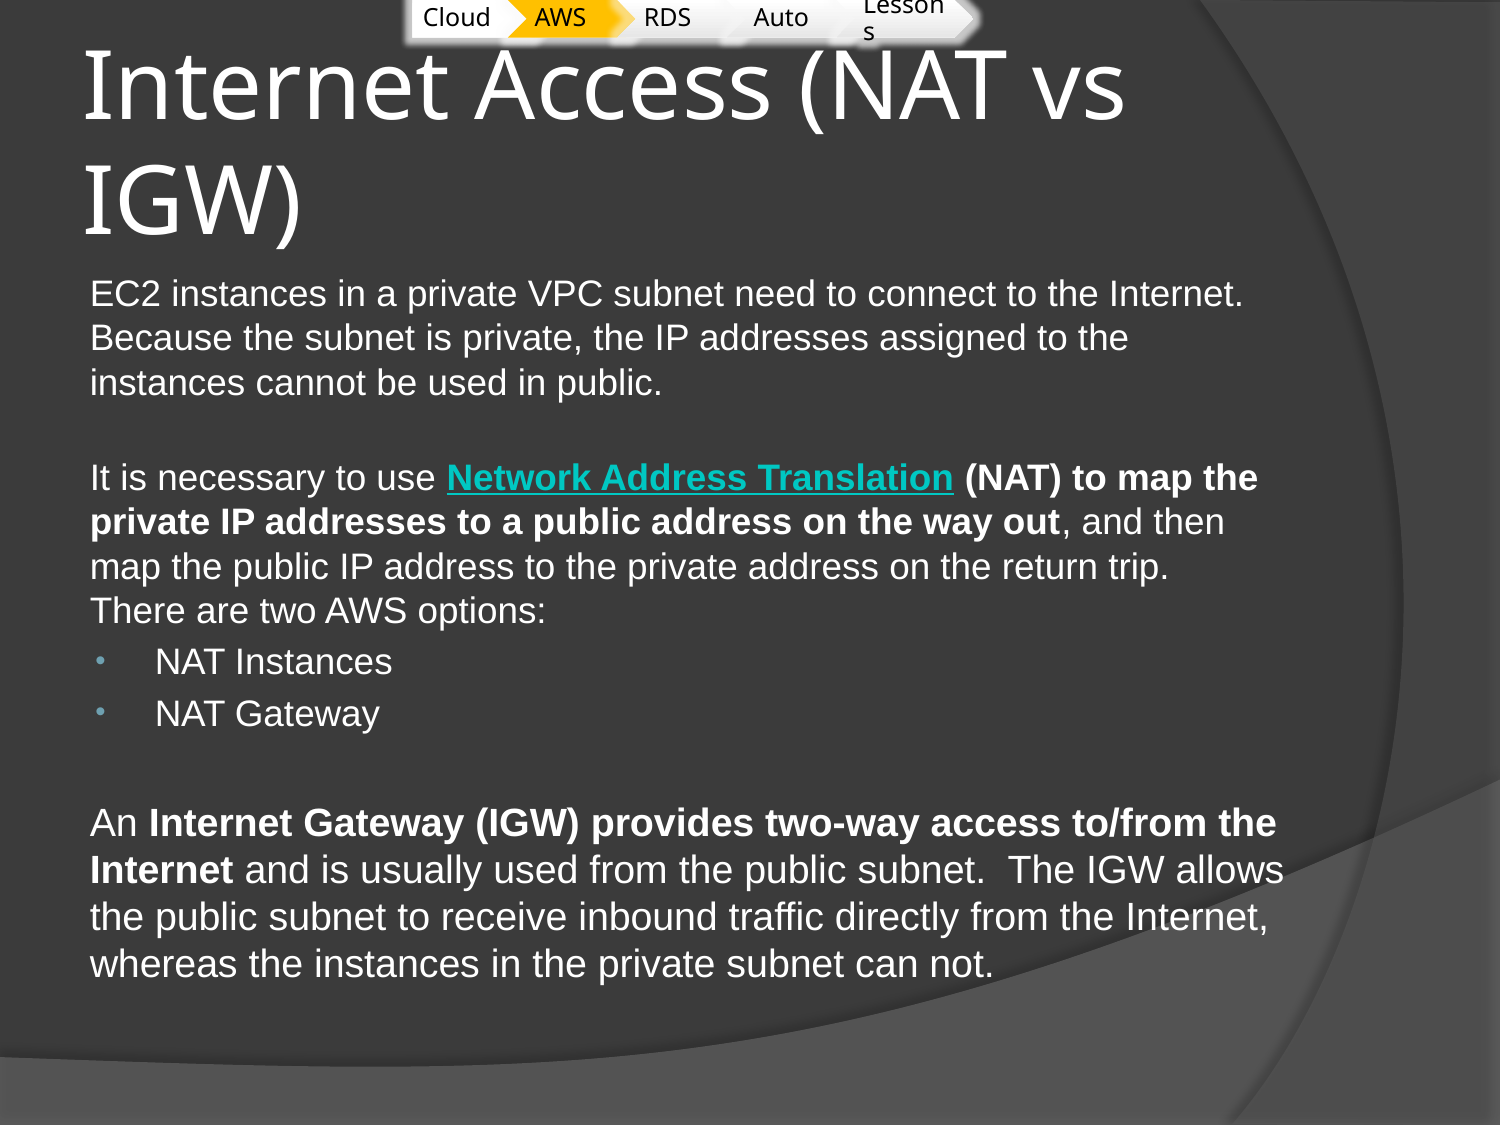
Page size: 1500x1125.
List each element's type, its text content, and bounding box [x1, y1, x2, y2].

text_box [412, 0, 988, 38]
title Internet Access (NAT vs IGW) [75, 45, 1300, 233]
list EC2 instances in a private VPC subnet need to connect to the Internet. Because the subnet is private, the IP addresses assigned to the instances cannot be used in public. It is necessary to use Network Address Translation (NAT) to map the private IP addresses to a public address on the way out, and then map the public IP address to the private address on the return trip. There are two AWS options: NAT Instances NAT Gateway An Internet Gateway (IGW) provides two-way access to/from the Internet and is usually used from the public subnet. The IGW allows the public subnet to receive inbound traffic directly from the Internet, whereas the instances in the private subnet can not. [75, 262, 1300, 1005]
